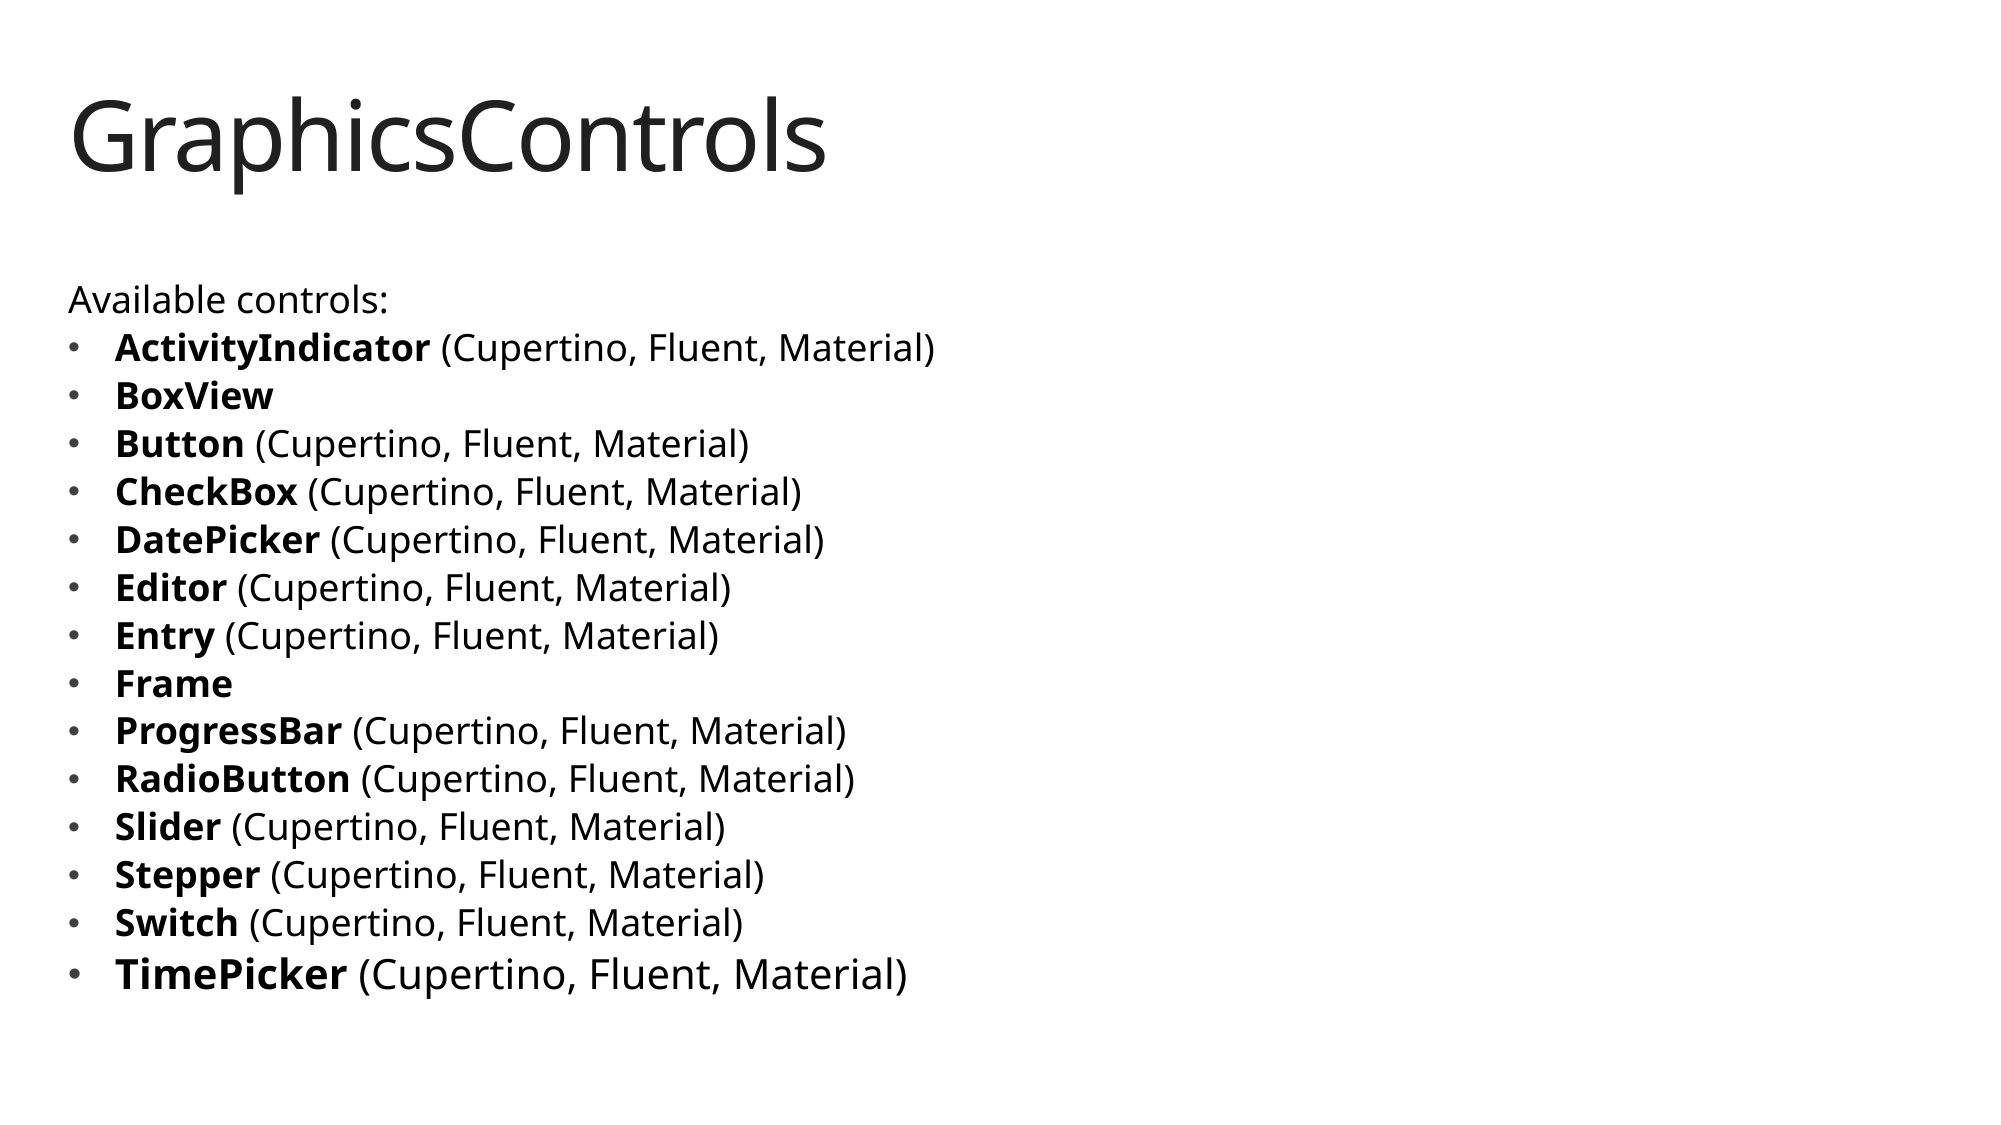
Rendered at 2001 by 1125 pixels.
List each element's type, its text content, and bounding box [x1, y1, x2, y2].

list Available controls: ActivityIndicator (Cupertino, Fluent, Material) BoxView Button (Cupertino, Fluent, Material) CheckBox (Cupertino, Fluent, Material) DatePicker (Cupertino, Fluent, Material) Editor (Cupertino, Fluent, Material) Entry (Cupertino, Fluent, Material) Frame ProgressBar (Cupertino, Fluent, Material) RadioButton (Cupertino, Fluent, Material) Slider (Cupertino, Fluent, Material) Stepper (Cupertino, Fluent, Material) Switch (Cupertino, Fluent, Material) TimePicker (Cupertino, Fluent, Material) [44, 266, 1441, 1099]
title GraphicsControls [44, 72, 1957, 220]
